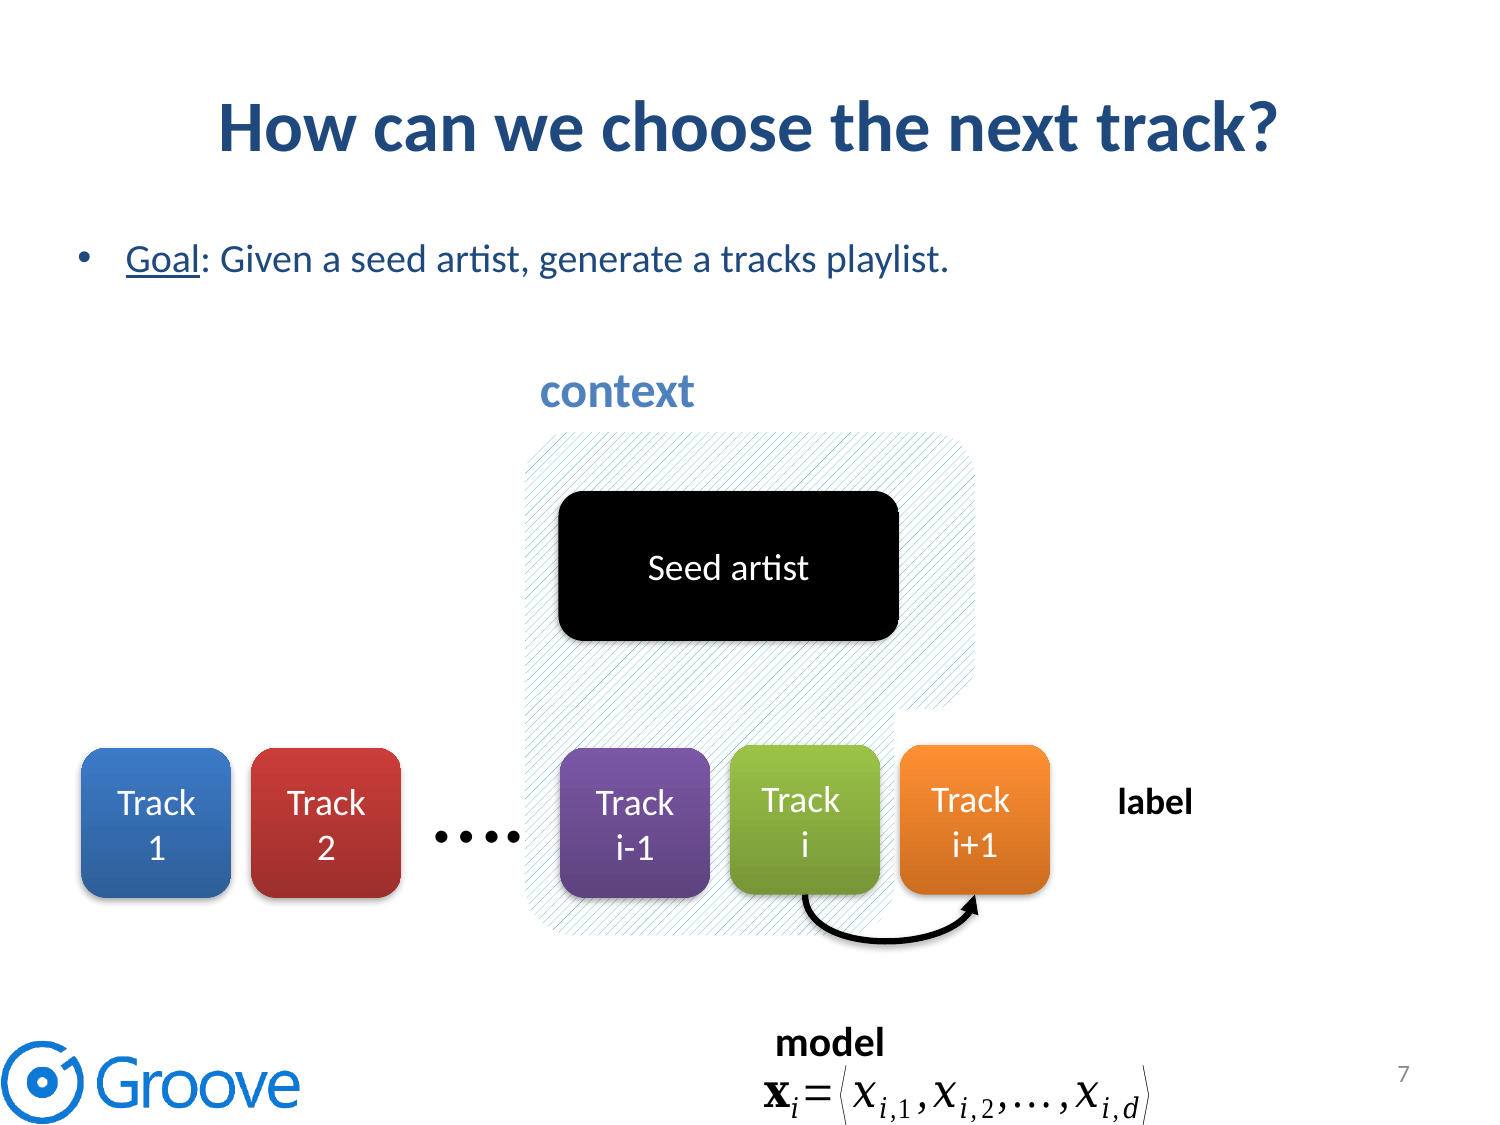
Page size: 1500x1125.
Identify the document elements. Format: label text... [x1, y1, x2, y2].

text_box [889, 809, 893, 980]
text_box Track 2 [251, 747, 402, 898]
list Goal: Given a seed artist, generate a tracks playlist. [62, 224, 1413, 337]
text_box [524, 350, 1133, 936]
text_box Track 1 [81, 747, 232, 898]
title How can we choose the next track? [75, 45, 1425, 200]
slide_number 7 [1074, 1042, 1425, 1103]
text_box …. [385, 735, 519, 871]
picture [0, 1039, 300, 1125]
